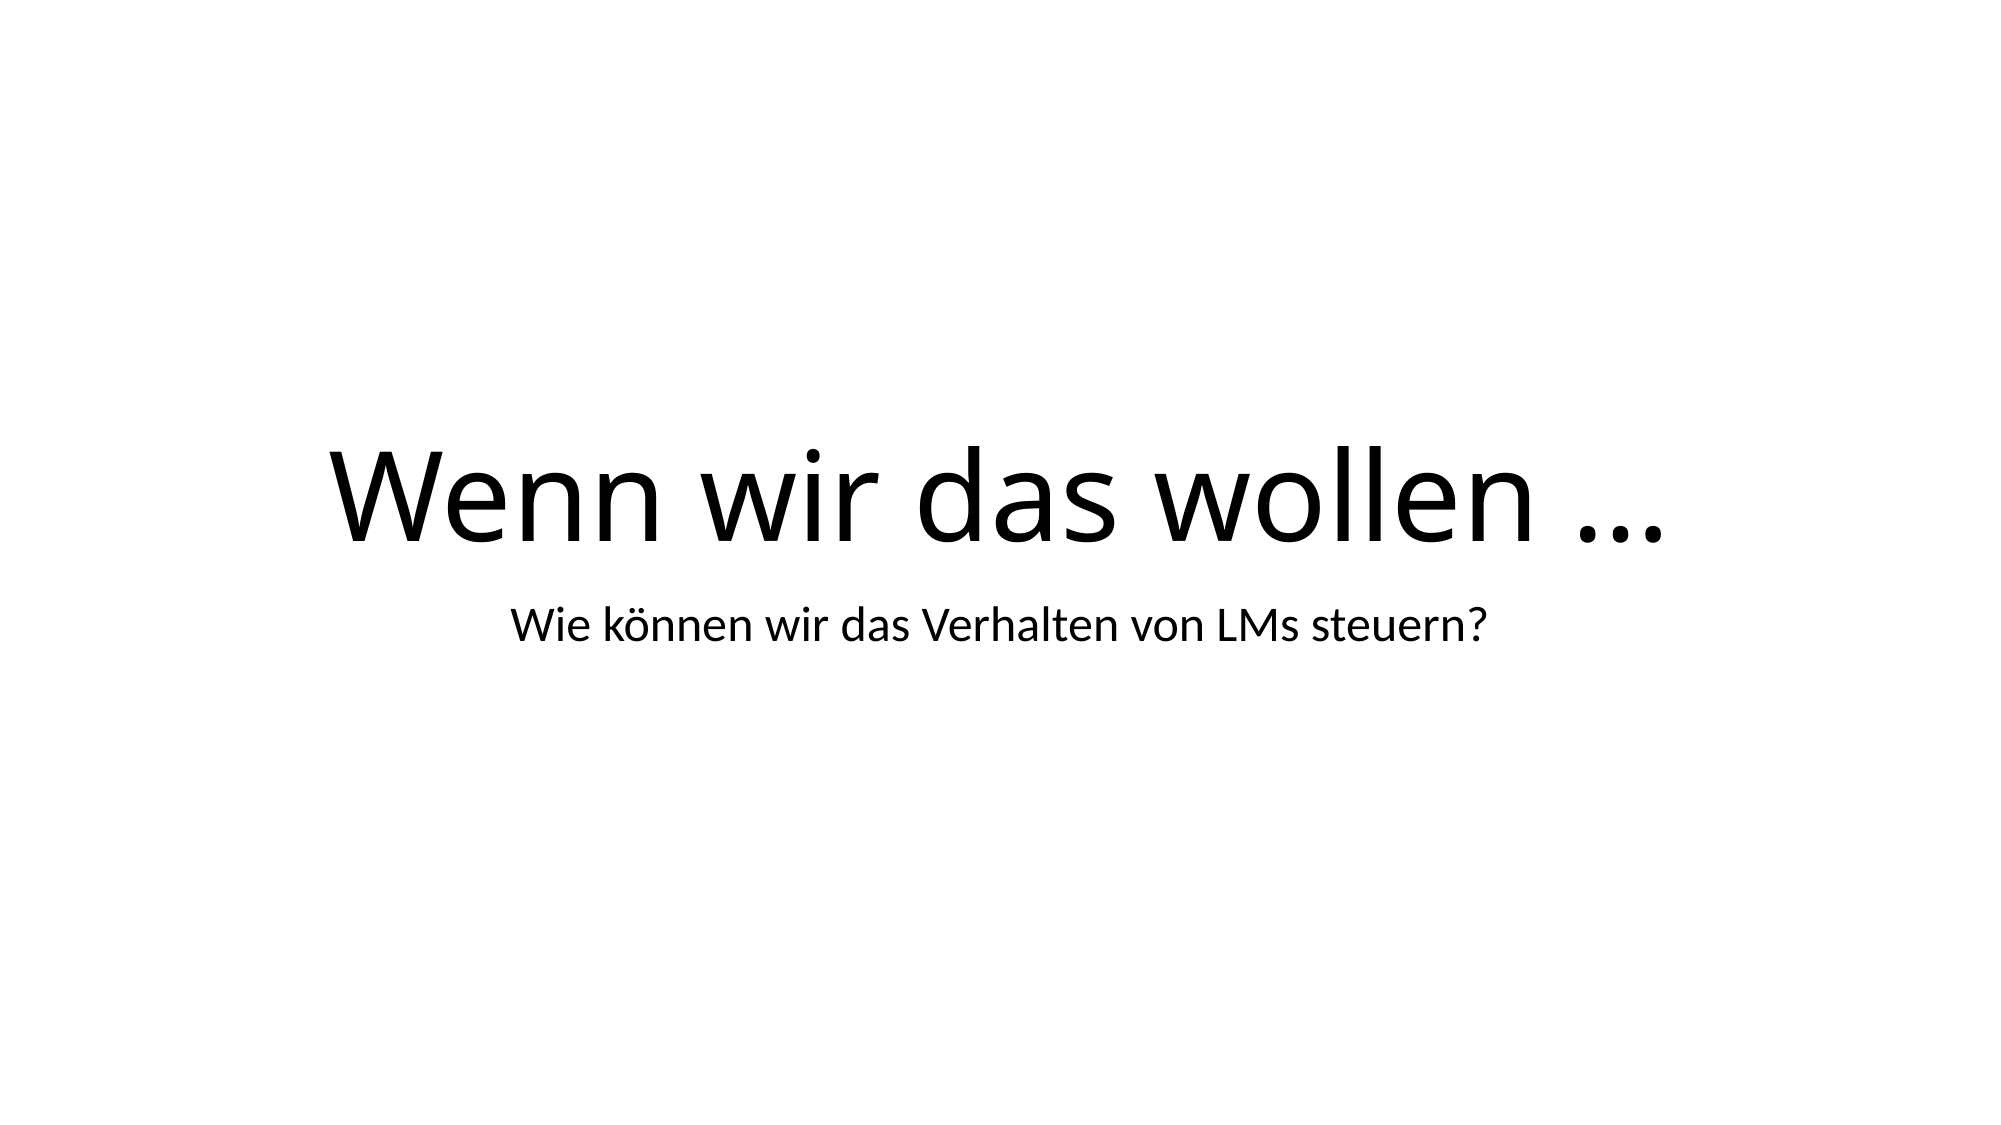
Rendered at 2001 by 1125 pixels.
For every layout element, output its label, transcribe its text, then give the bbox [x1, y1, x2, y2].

subtitle Wie können wir das Verhalten von LMs steuern? [249, 590, 1750, 863]
title Wenn wir das wollen … [249, 184, 1750, 576]
